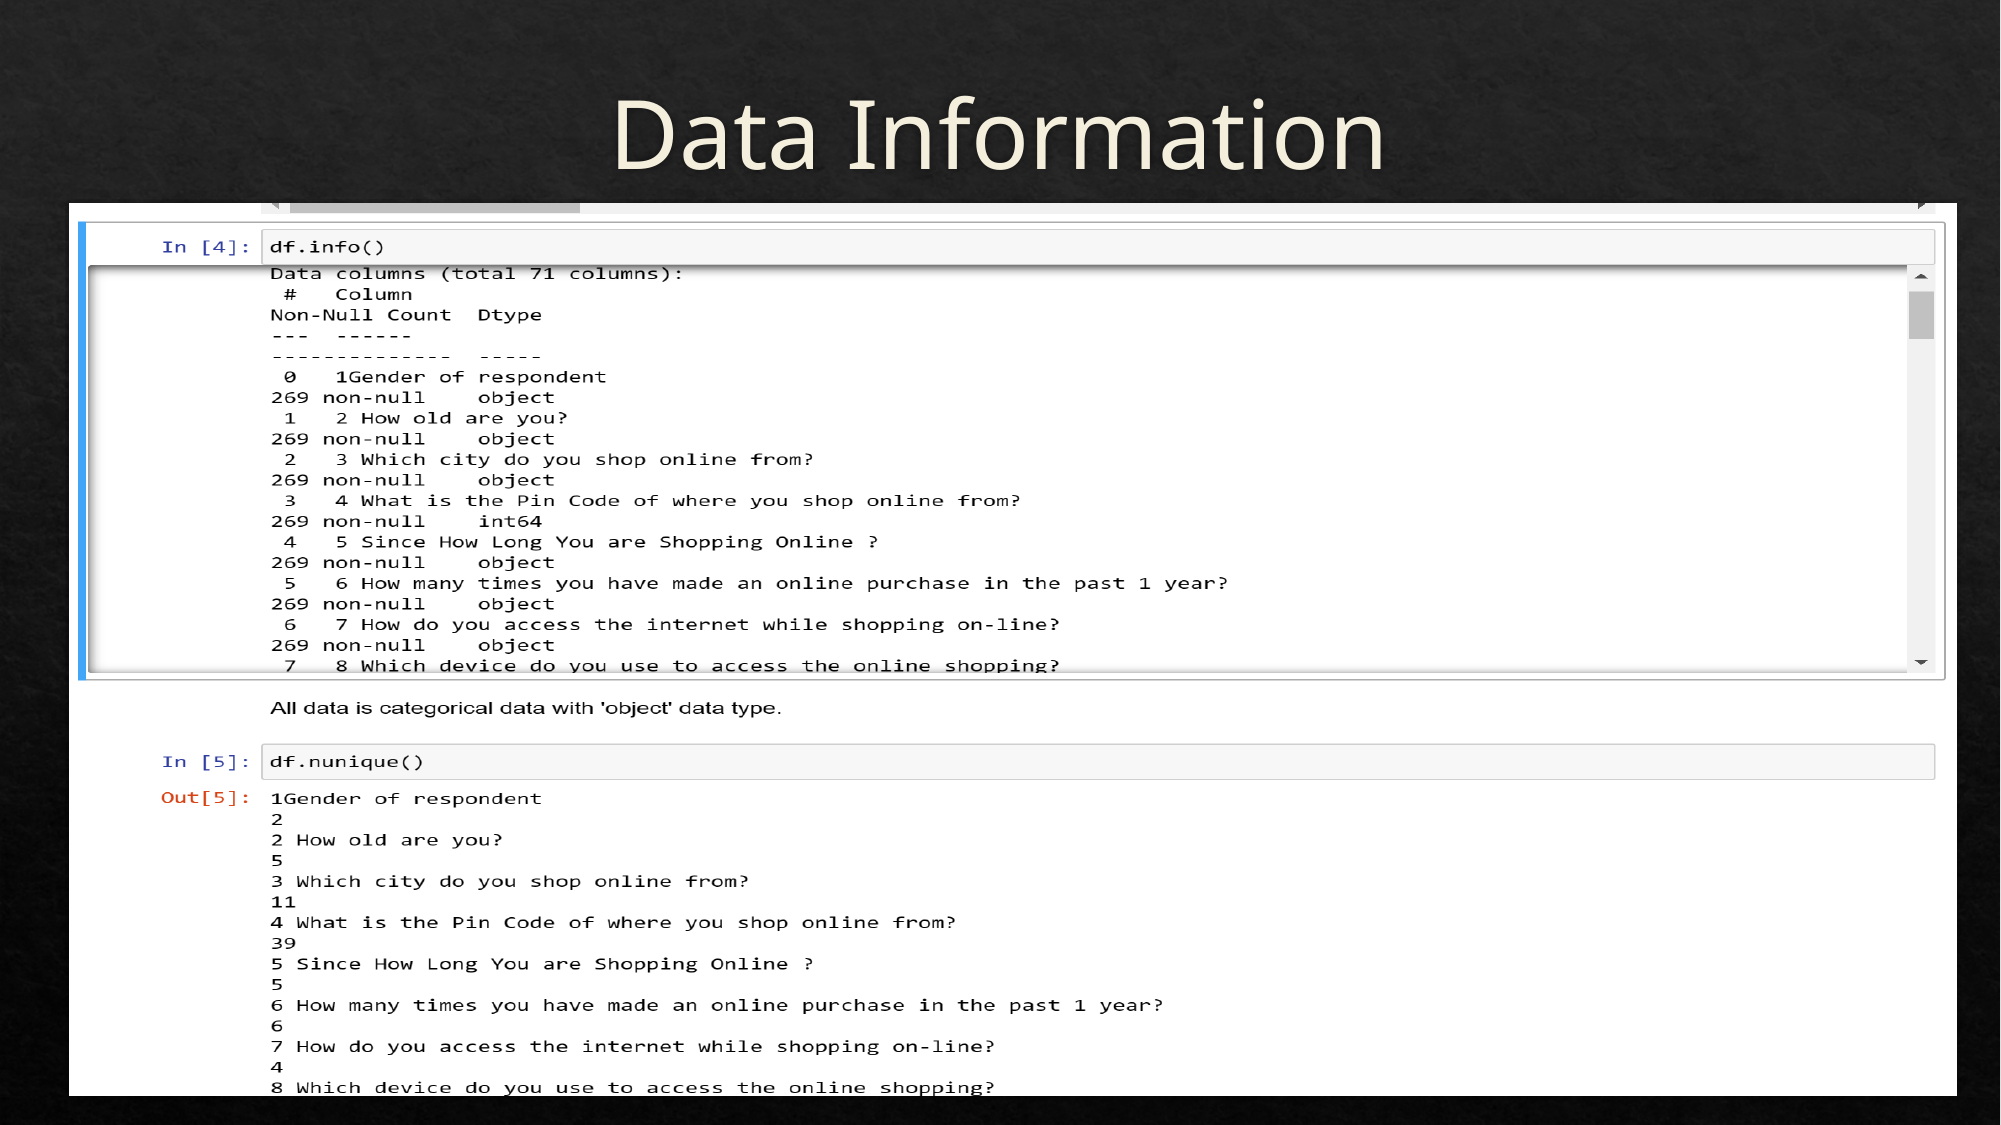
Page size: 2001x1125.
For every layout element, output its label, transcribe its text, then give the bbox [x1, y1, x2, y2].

title Data Information [149, 51, 1849, 198]
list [69, 203, 1957, 1096]
